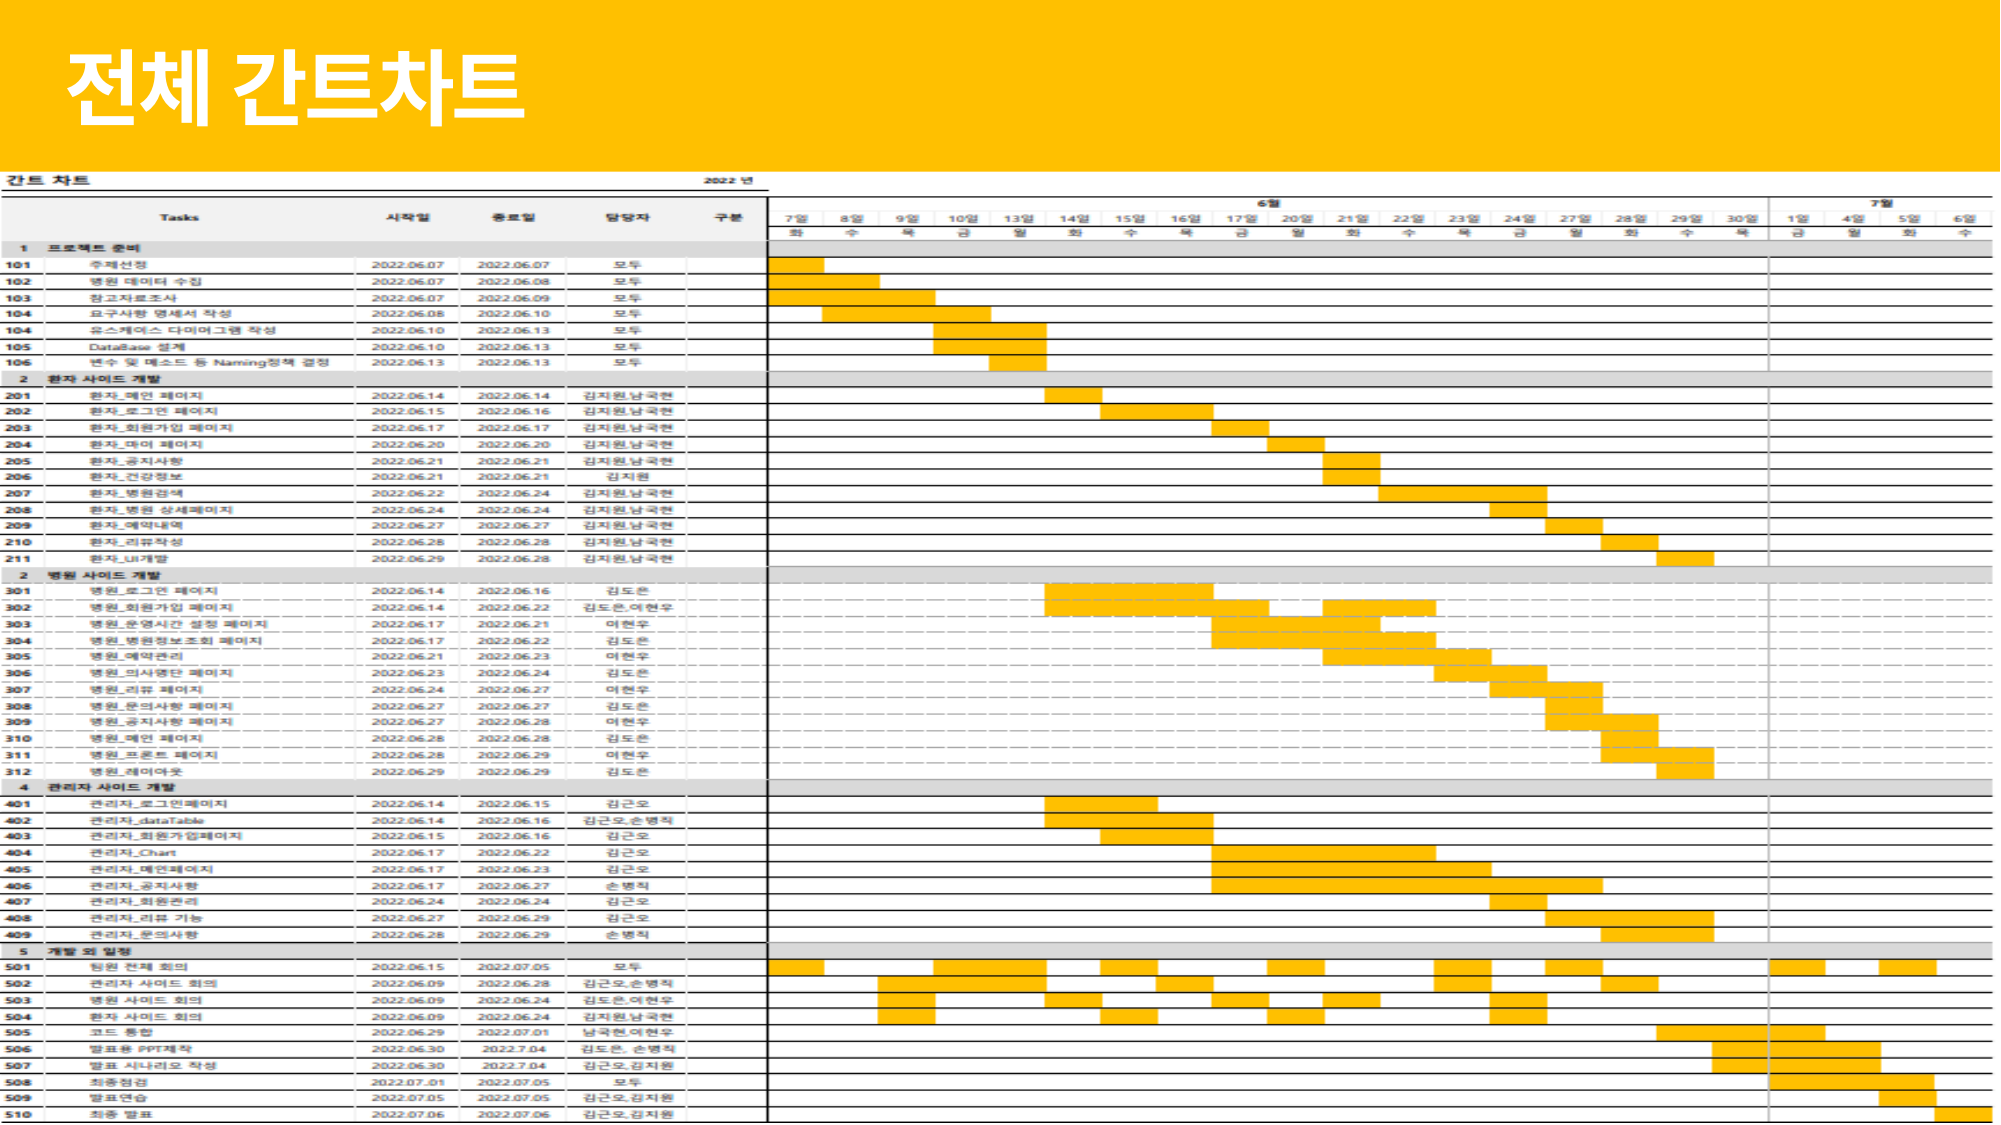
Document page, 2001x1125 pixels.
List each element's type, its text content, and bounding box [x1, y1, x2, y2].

picture [0, 172, 2000, 1123]
text_box 전체 간트차트 [50, 48, 1050, 144]
